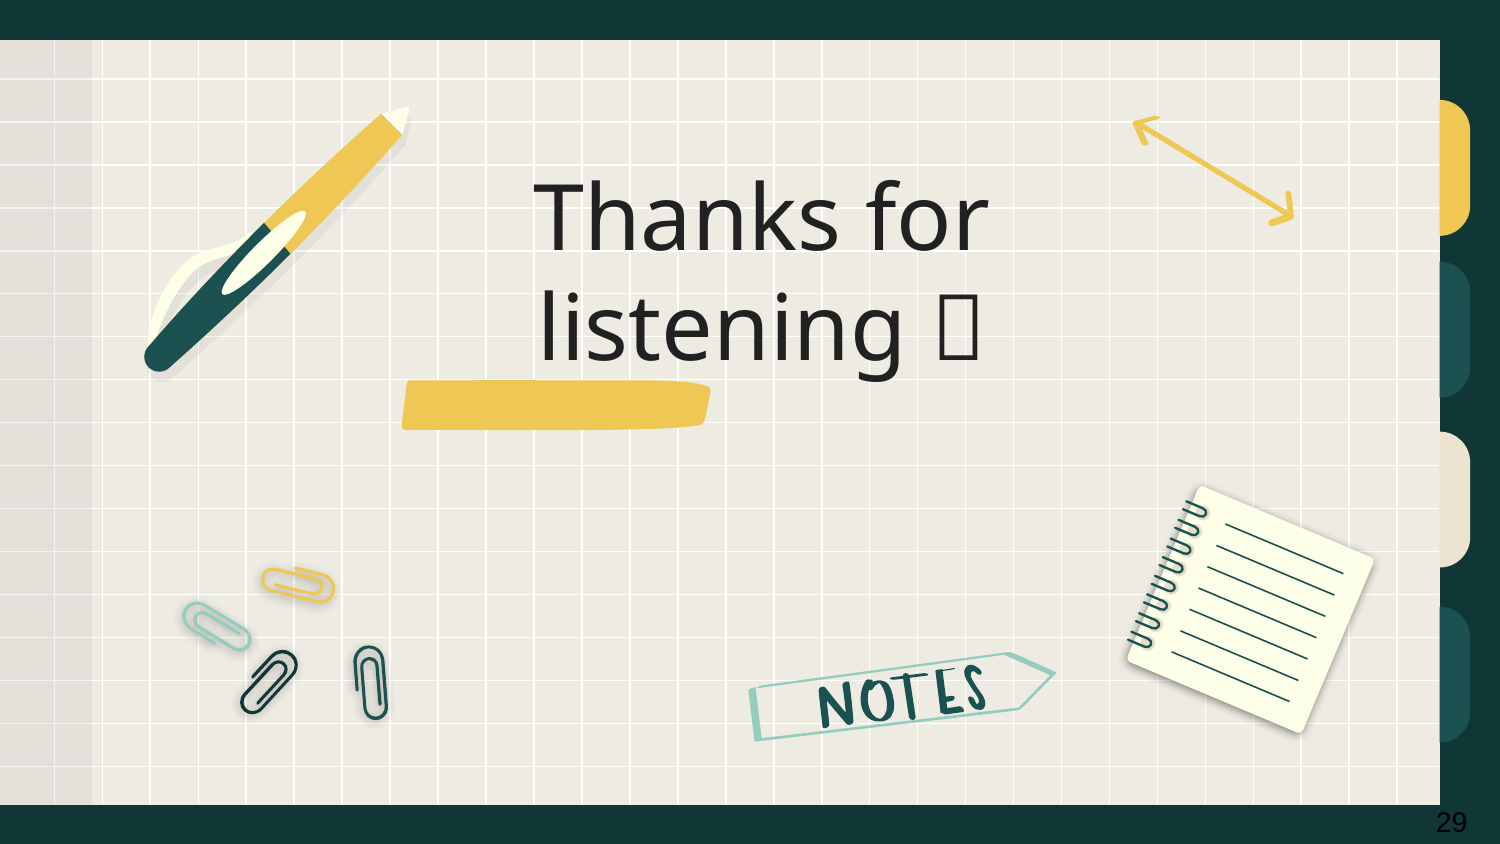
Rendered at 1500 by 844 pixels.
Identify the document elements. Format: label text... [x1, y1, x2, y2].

text_box [401, 380, 711, 431]
text_box 29 [1392, 788, 1483, 844]
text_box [819, 672, 986, 722]
text_box [748, 687, 862, 742]
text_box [181, 566, 389, 721]
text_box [1120, 147, 1310, 188]
title Thanks for listening  [425, 217, 1099, 321]
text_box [1149, 513, 1347, 704]
text_box [757, 678, 814, 689]
text_box [867, 651, 1057, 714]
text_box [230, 45, 310, 420]
